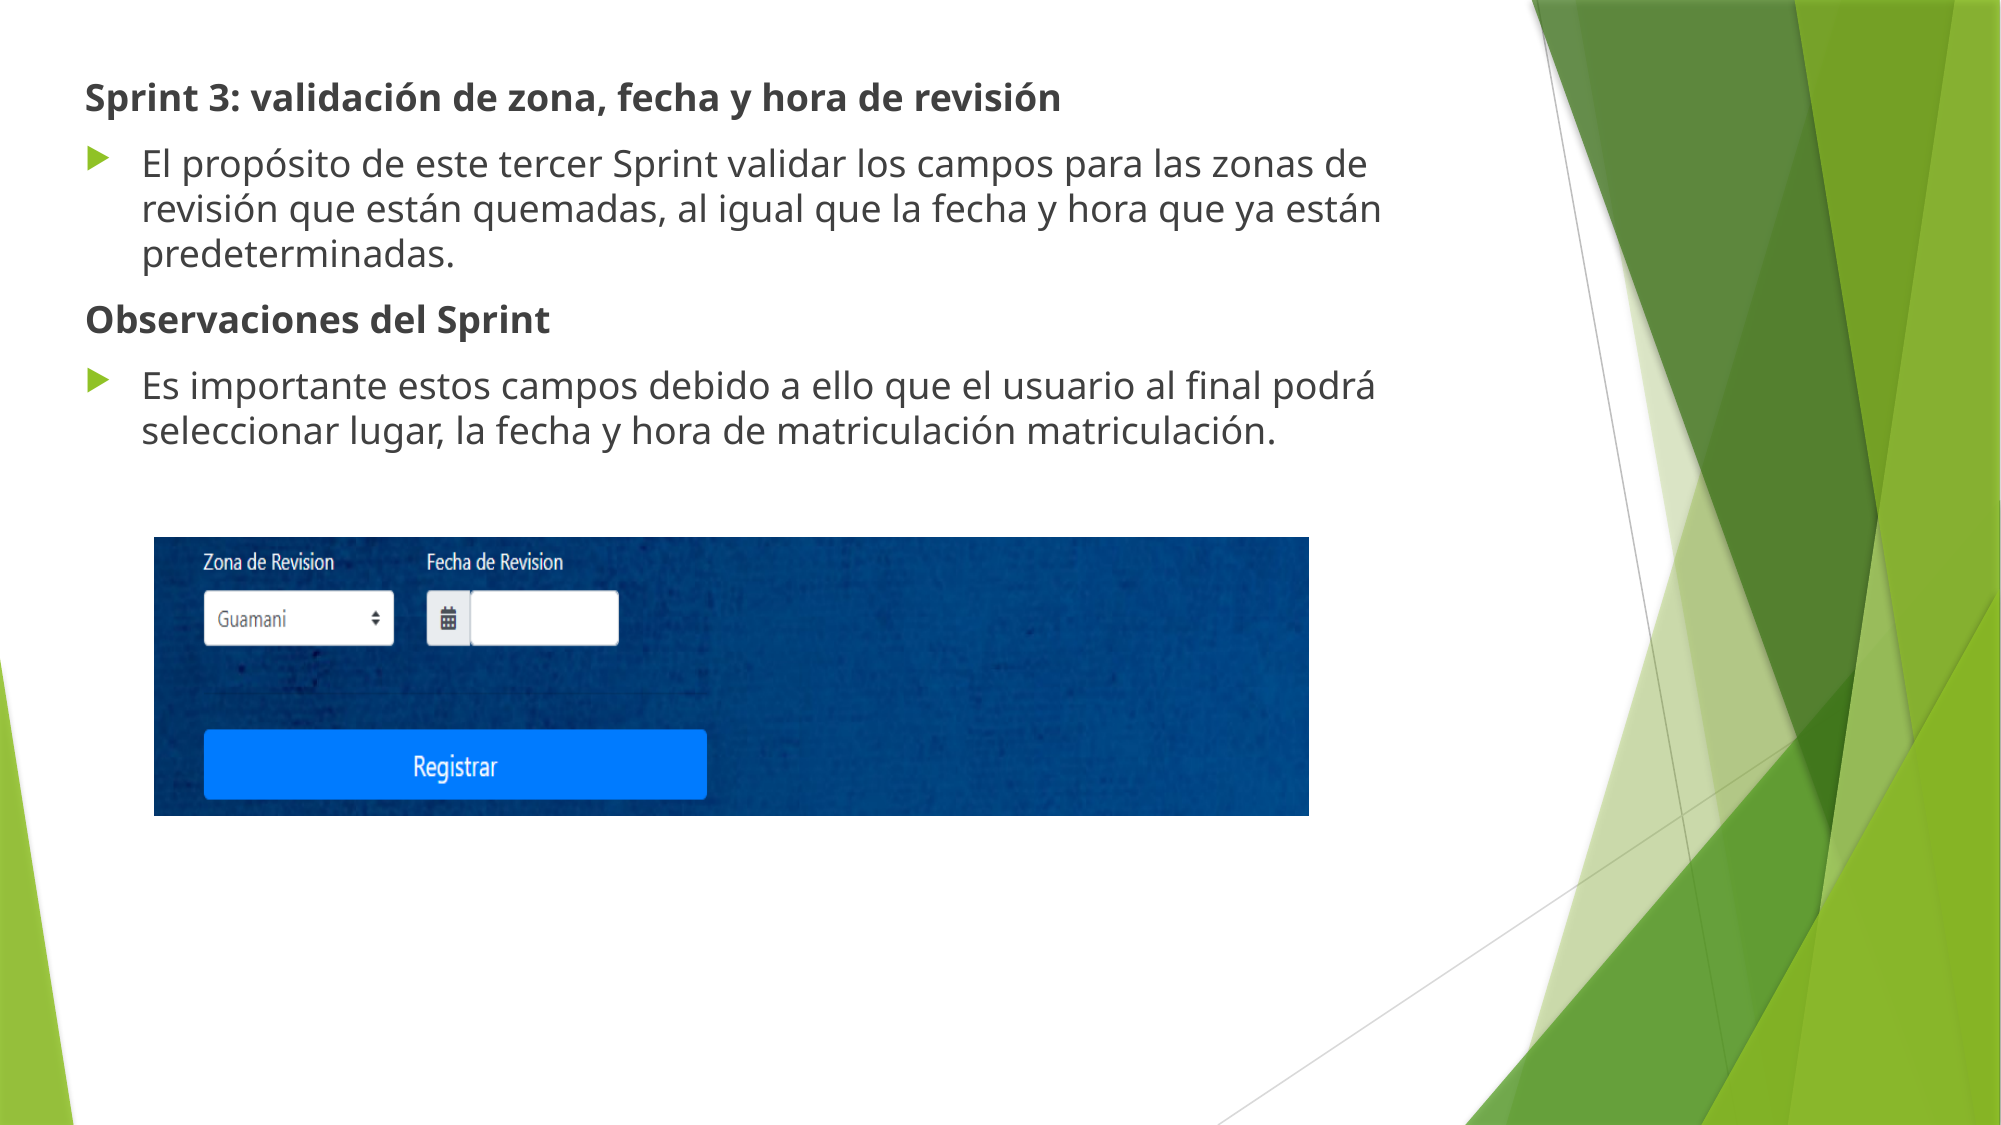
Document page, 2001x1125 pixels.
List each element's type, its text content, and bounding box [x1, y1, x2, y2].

list Sprint 3: validación de zona, fecha y hora de revisión El propósito de este tercer Sprint validar los campos para las zonas de revisión que están quemadas, al igual que la fecha y hora que ya están predeterminadas. Observaciones del Sprint Es importante estos campos debido a ello que el usuario al final podrá seleccionar lugar, la fecha y hora de matriculación matriculación. [70, 66, 1481, 704]
picture [153, 537, 1310, 817]
